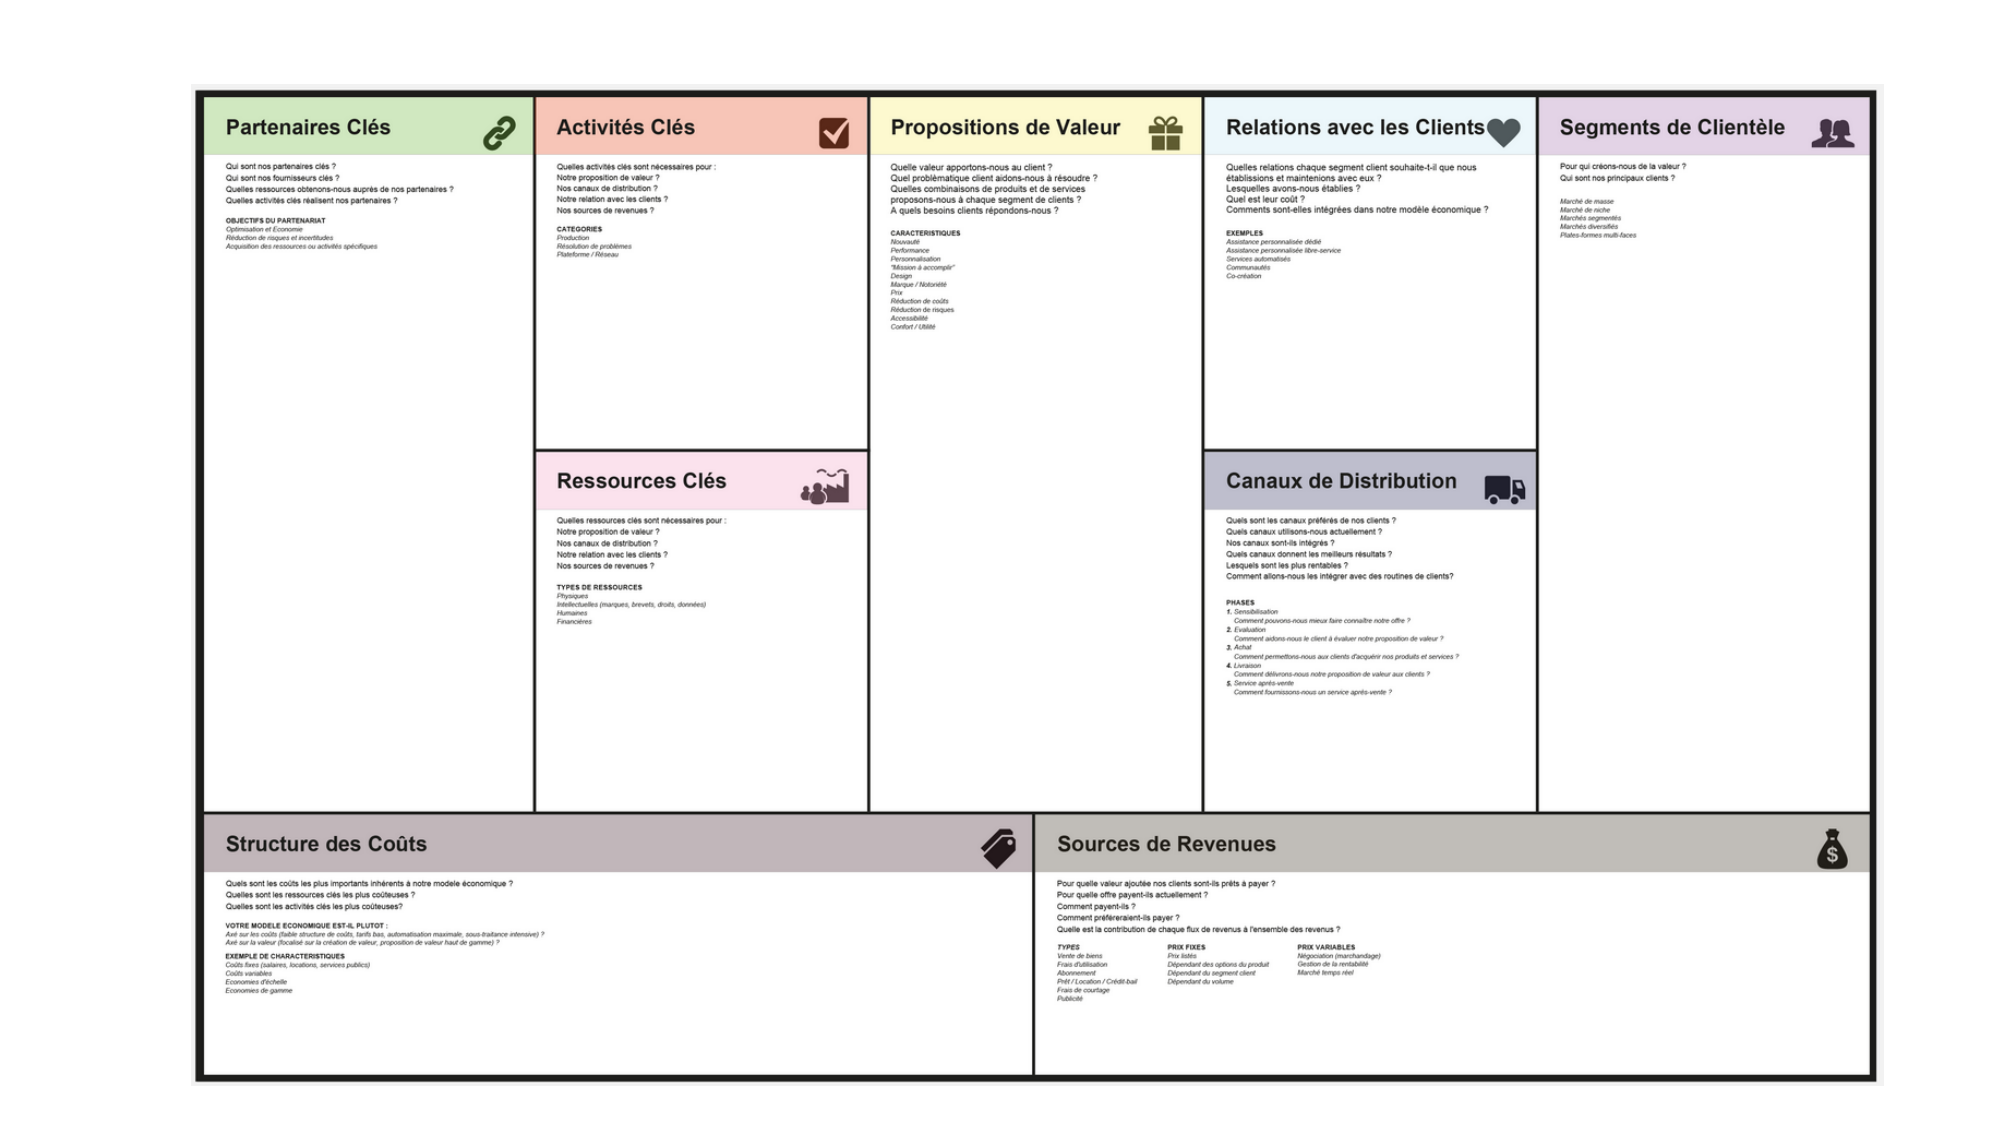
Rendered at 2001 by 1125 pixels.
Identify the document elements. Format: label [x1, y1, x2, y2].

picture [191, 84, 1885, 1086]
